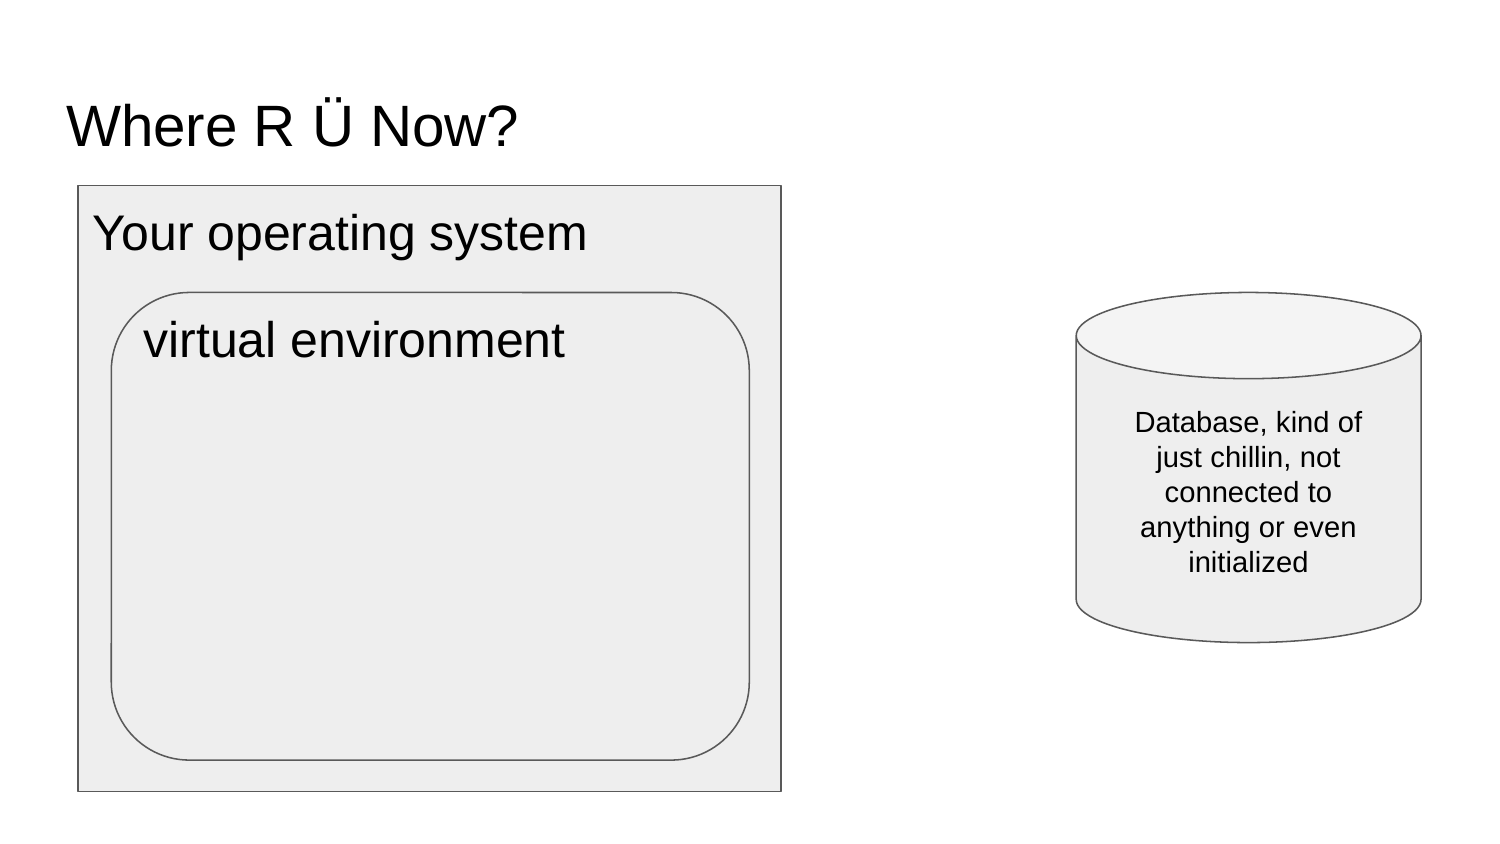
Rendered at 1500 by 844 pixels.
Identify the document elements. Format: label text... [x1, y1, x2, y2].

text_box [77, 263, 781, 792]
title virtual environment [128, 292, 693, 370]
text_box [111, 295, 750, 761]
title Your operating system [77, 185, 782, 263]
text_box [1076, 292, 1422, 643]
title Where R Ü Now? [51, 72, 1449, 167]
text_box Database, kind of just chillin, not connected to anything or even initialized [1110, 388, 1388, 589]
